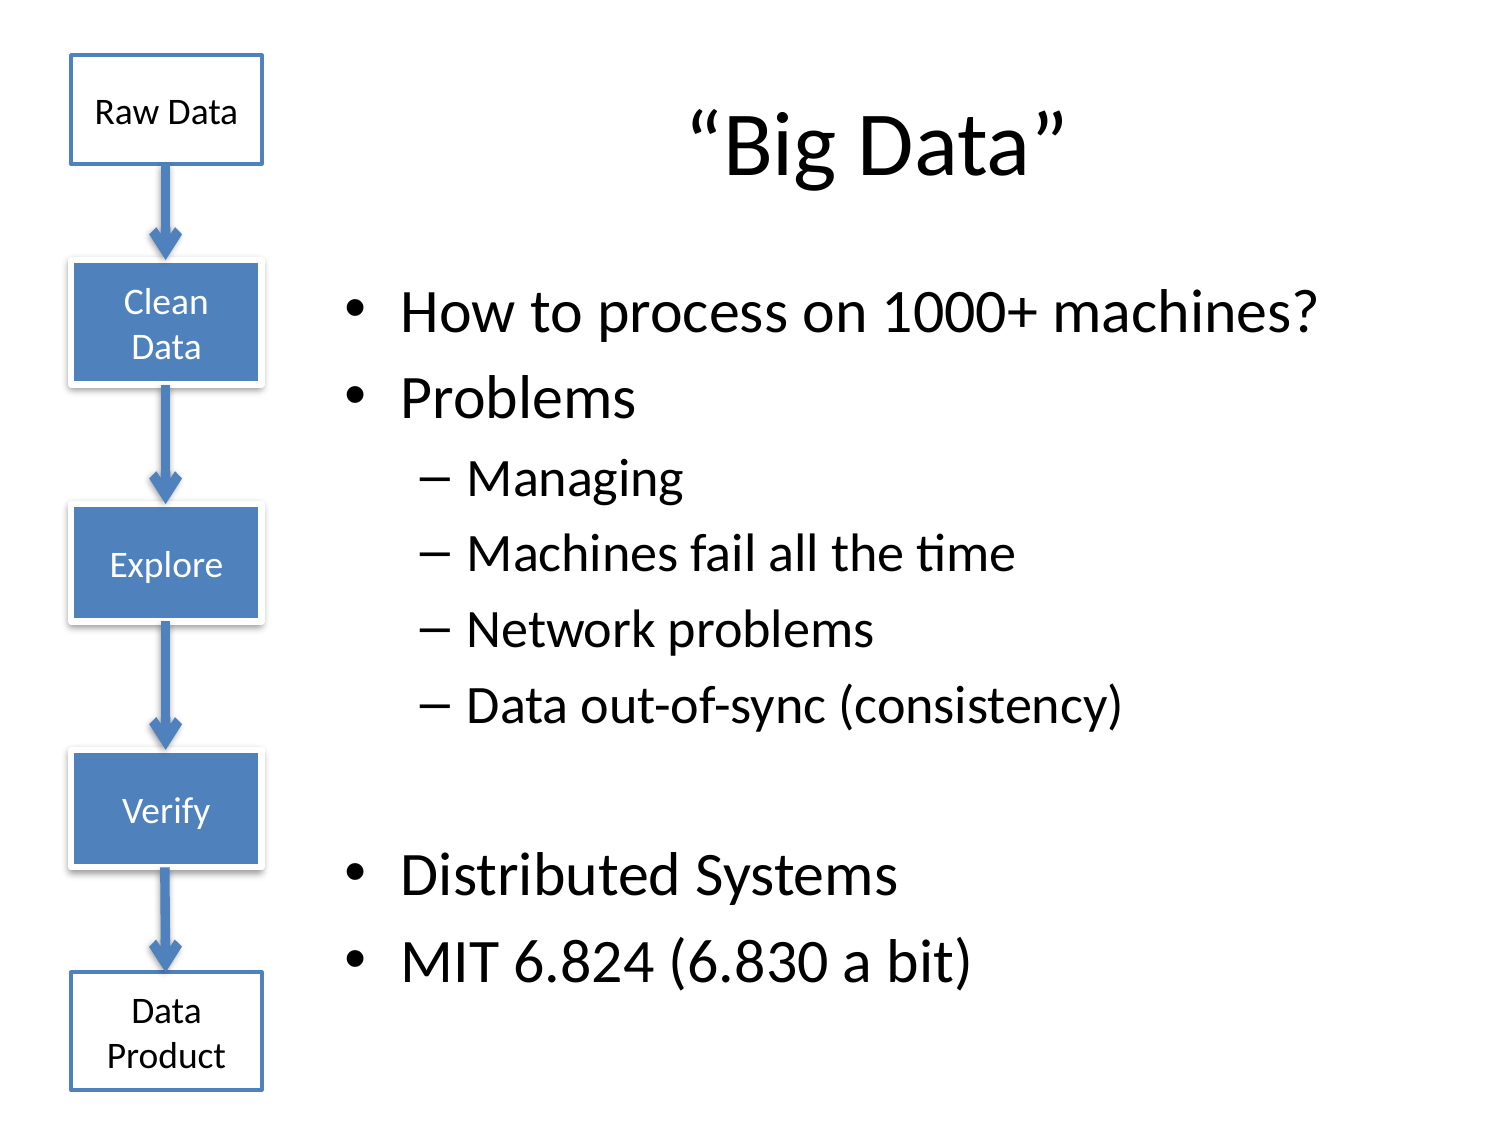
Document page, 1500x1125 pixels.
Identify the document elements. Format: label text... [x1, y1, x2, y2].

text_box Raw Data [69, 53, 264, 166]
text_box Clean Data [68, 257, 265, 388]
text_box Verify [68, 747, 265, 870]
list How to process on 1000+ machines? Problems Managing Machines fail all the time Network problems Data out-of-sync (consistency) Distributed Systems MIT 6.824 (6.830 a bit) [329, 262, 1425, 1005]
text_box Explore [68, 501, 265, 625]
text_box Data Product [69, 970, 264, 1092]
title “Big Data” [329, 45, 1425, 233]
